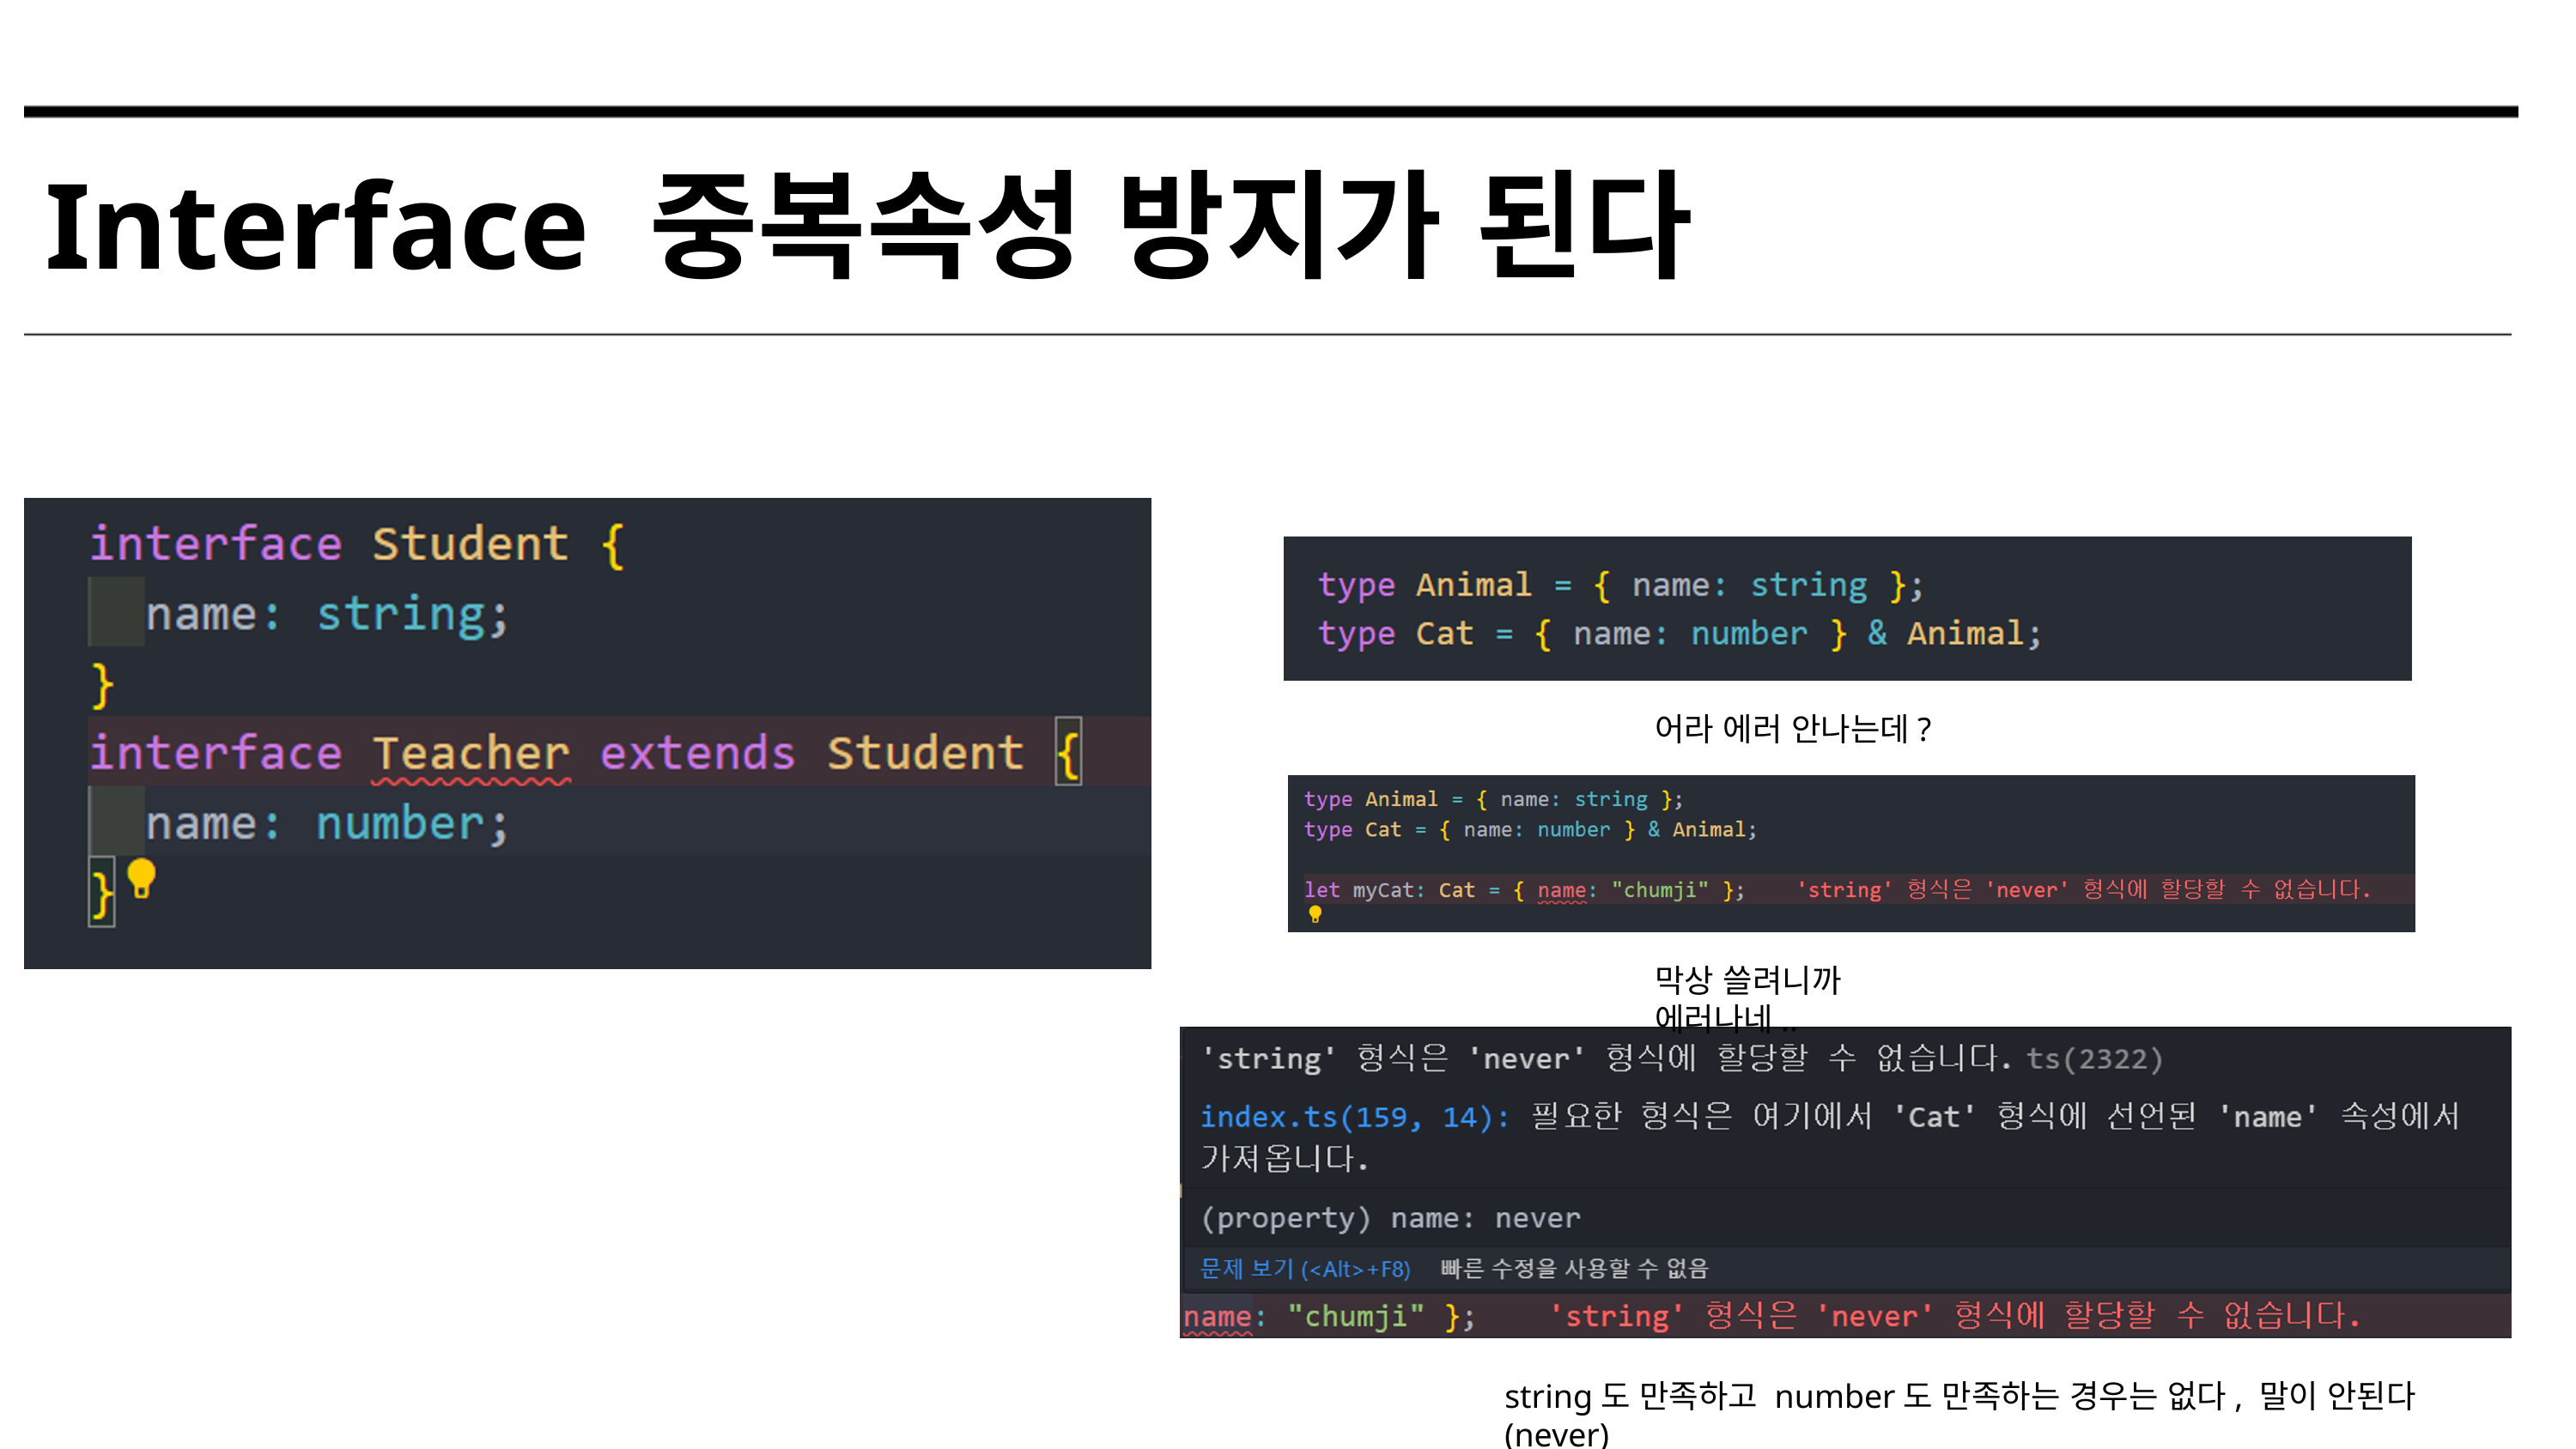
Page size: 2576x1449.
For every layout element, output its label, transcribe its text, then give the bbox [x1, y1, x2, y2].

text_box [24, 331, 2512, 338]
picture [1287, 775, 2415, 932]
picture [1180, 1027, 2512, 1338]
text_box 막상 쓸려니까 에러나네.. [1642, 954, 1975, 1024]
picture [1284, 537, 2412, 681]
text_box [23, 89, 2519, 135]
text_box string도 만족하고 number도 만족하는 경우는 없다, 말이 안된다(never) [1492, 1369, 2458, 1449]
text_box Interface 중복속성 방지가 된다 [32, 144, 1793, 300]
picture [24, 498, 1151, 969]
text_box 어라 에러 안나는데? [1642, 702, 1975, 755]
